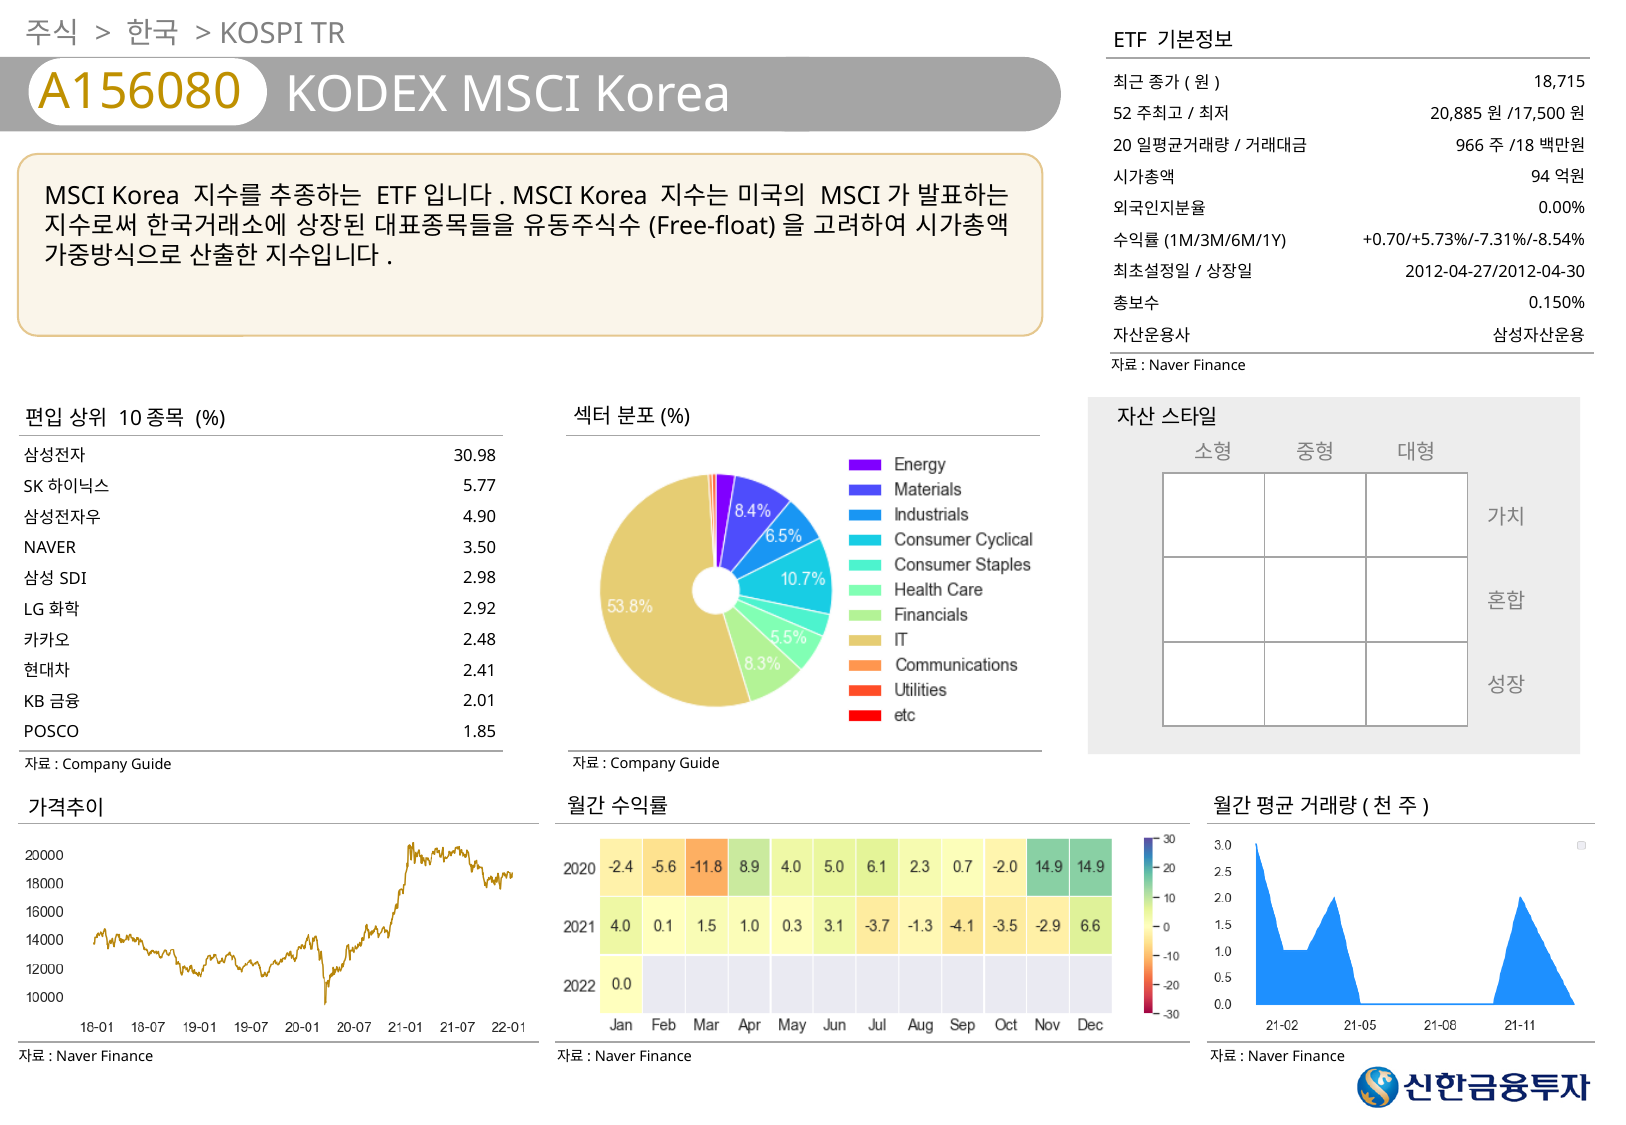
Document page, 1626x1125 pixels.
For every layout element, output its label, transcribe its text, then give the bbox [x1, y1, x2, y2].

picture [1206, 830, 1595, 1038]
table_cell 3.50 [420, 532, 501, 561]
table_cell 1.85 [420, 716, 501, 745]
table_cell 자산운용사 [1108, 319, 1319, 349]
table_cell KB금융 [19, 686, 419, 715]
table_cell 0.00% [1321, 192, 1591, 222]
table_cell 2.41 [420, 655, 501, 684]
list 주식 > 한국 > KOSPI TR [10, 4, 1060, 59]
table_cell 외국인지분율 [1108, 192, 1319, 222]
table_cell SK하이닉스 [19, 473, 419, 500]
list 월간 평균 거래량(천 주) [1207, 787, 1595, 824]
table_cell 카카오 [19, 624, 419, 653]
table_cell 2.92 [420, 594, 501, 622]
table_cell 삼성SDI [19, 563, 419, 592]
table_cell 2012-04-27/2012-04-30 [1321, 256, 1591, 285]
table_cell 2.01 [420, 686, 501, 715]
list MSCI Korea 지수를 추종하는 ETF입니다. MSCI Korea 지수는 미국의 MSCI가 발표하는 지수로써 한국거래소에 상장된 대표종목들을 유동주식수(Free-float)을 고려하여 시가총액 가중방식으로 산출한 지수입니다. [29, 165, 1026, 325]
table_cell +0.70/+5.73%/-7.31%/-8.54% [1321, 224, 1591, 254]
table_cell 2.48 [420, 624, 501, 653]
list A156080 [24, 59, 329, 119]
table_cell NAVER [19, 532, 419, 561]
table_cell LG화학 [19, 594, 419, 622]
table_header 최근 종가(원) [1108, 66, 1319, 94]
table_cell 삼성자산운용 [1321, 319, 1591, 349]
table_cell 20일평균거래량/거래대금 [1108, 129, 1319, 159]
table_cell POSCO [19, 716, 419, 745]
table_cell 최초설정일/상장일 [1108, 256, 1319, 285]
table_cell 5.77 [420, 473, 501, 500]
table_cell 총보수 [1108, 287, 1319, 317]
table_cell 수익률(1M/3M/6M/1Y) [1108, 224, 1319, 254]
table_cell 966주/18백만원 [1321, 129, 1591, 159]
list KODEX MSCI Korea [269, 60, 1345, 122]
table_cell 4.90 [420, 501, 501, 530]
table_cell 52주최고/최저 [1108, 100, 1319, 127]
table_header 30.98 [420, 440, 501, 467]
table_cell 시가총액 [1108, 161, 1319, 191]
table_cell 삼성전자우 [19, 501, 419, 530]
table_cell 20,885원/17,500원 [1321, 100, 1591, 127]
picture [554, 830, 1188, 1038]
table_cell 현대차 [19, 655, 419, 684]
table_cell 94억원 [1321, 161, 1591, 191]
table_header 18,715 [1321, 66, 1591, 94]
table_header 삼성전자 [19, 440, 419, 467]
table_cell 2.98 [420, 563, 501, 592]
picture [1355, 1064, 1593, 1110]
picture [567, 437, 1043, 745]
list 섹터 분포(%) [567, 397, 1043, 433]
picture [17, 830, 539, 1038]
table_cell 0.150% [1321, 287, 1591, 317]
